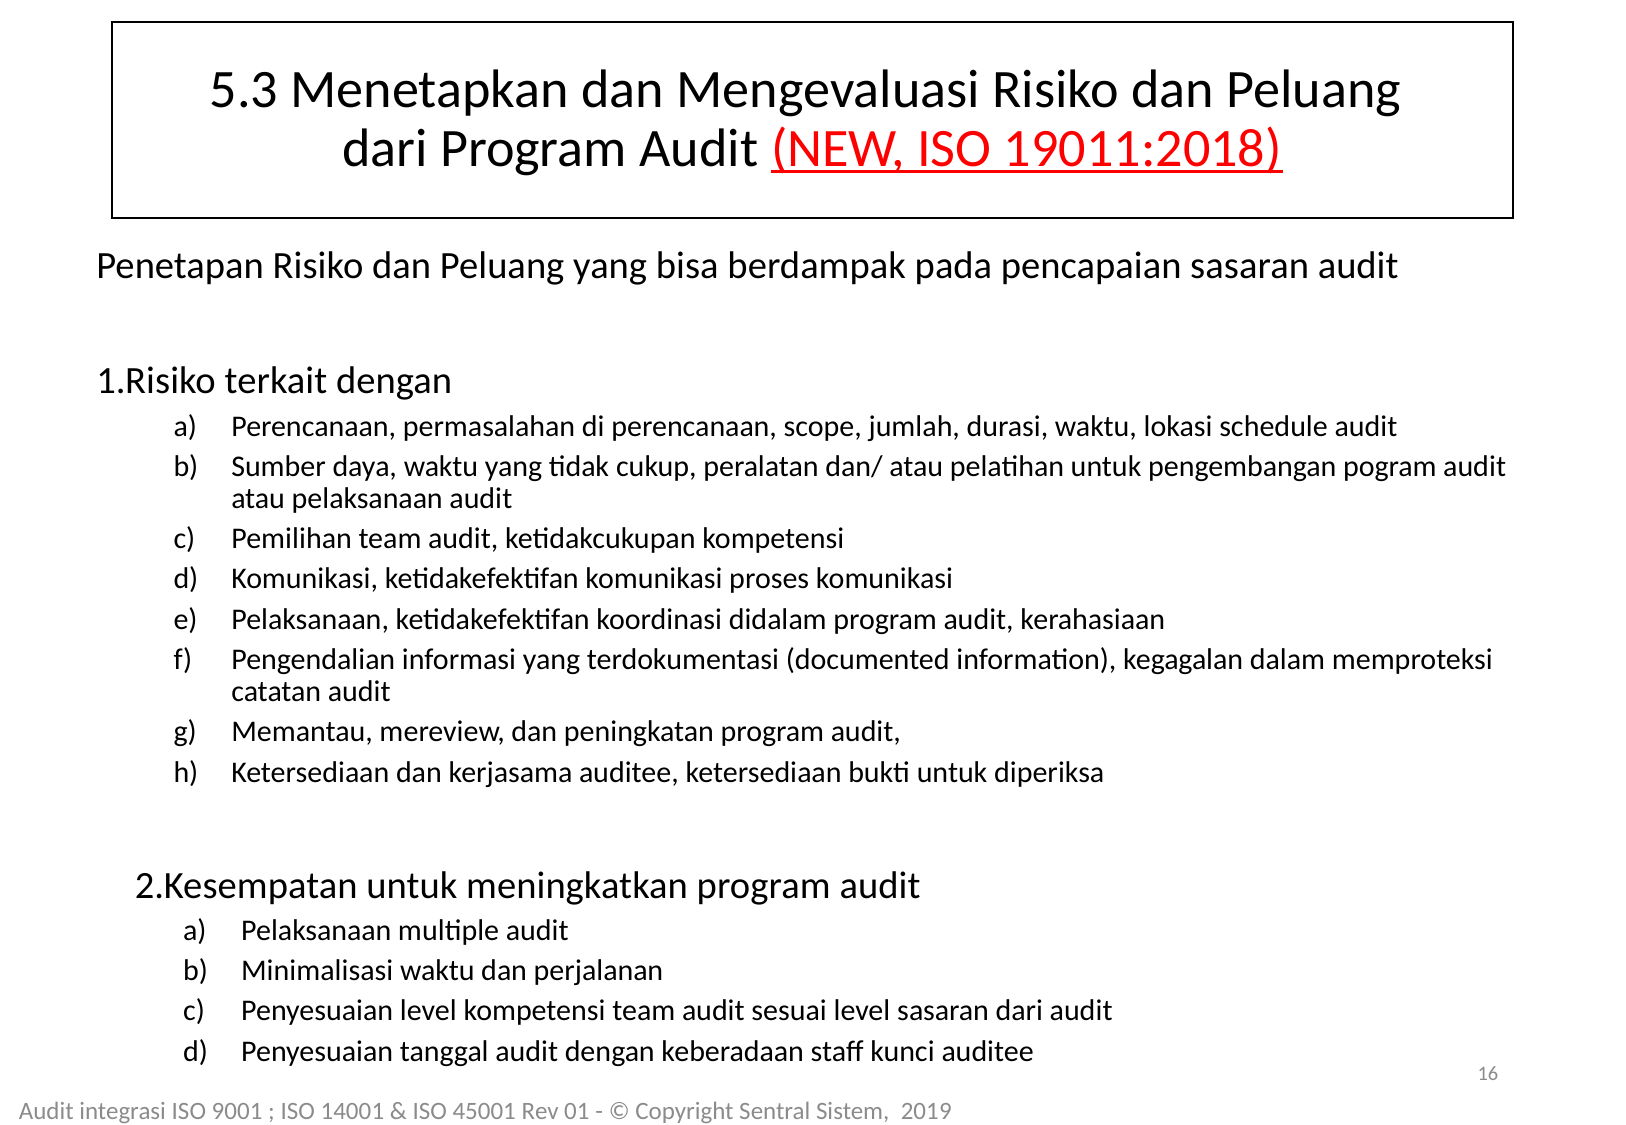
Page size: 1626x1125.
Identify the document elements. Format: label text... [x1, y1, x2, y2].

title 5.3 Menetapkan dan Mengevaluasi Risiko dan Peluang dari Program Audit (NEW, ISO 19011:2018) [111, 21, 1514, 219]
slide_number 16 [1147, 1042, 1514, 1103]
text_box Audit integrasi ISO 9001 ; ISO 14001 & ISO 45001 Rev 01 - © Copyright Sentral Sistem, 2019 [3, 1093, 1020, 1125]
list Penetapan Risiko dan Peluang yang bisa berdampak pada pencapaian sasaran audit Risiko terkait dengan Perencanaan, permasalahan di perencanaan, scope, jumlah, durasi, waktu, lokasi schedule audit Sumber daya, waktu yang tidak cukup, peralatan dan/ atau pelatihan untuk pengembangan pogram audit atau pelaksanaan audit Pemilihan team audit, ketidakcukupan kompetensi Komunikasi, ketidakefektifan komunikasi proses komunikasi Pelaksanaan, ketidakefektifan koordinasi didalam program audit, kerahasiaan Pengendalian informasi yang terdokumentasi (documented information), kegagalan dalam memproteksi catatan audit Memantau, mereview, dan peningkatan program audit, Ketersediaan dan kerjasama auditee, ketersediaan bukti untuk diperiksa Kesempatan untuk meningkatkan program audit Pelaksanaan multiple audit Minimalisasi waktu dan perjalanan Penyesuaian level kompetensi team audit sesuai level sasaran dari audit Penyesuaian tanggal audit dengan keberadaan staff kunci auditee [81, 237, 1544, 1083]
